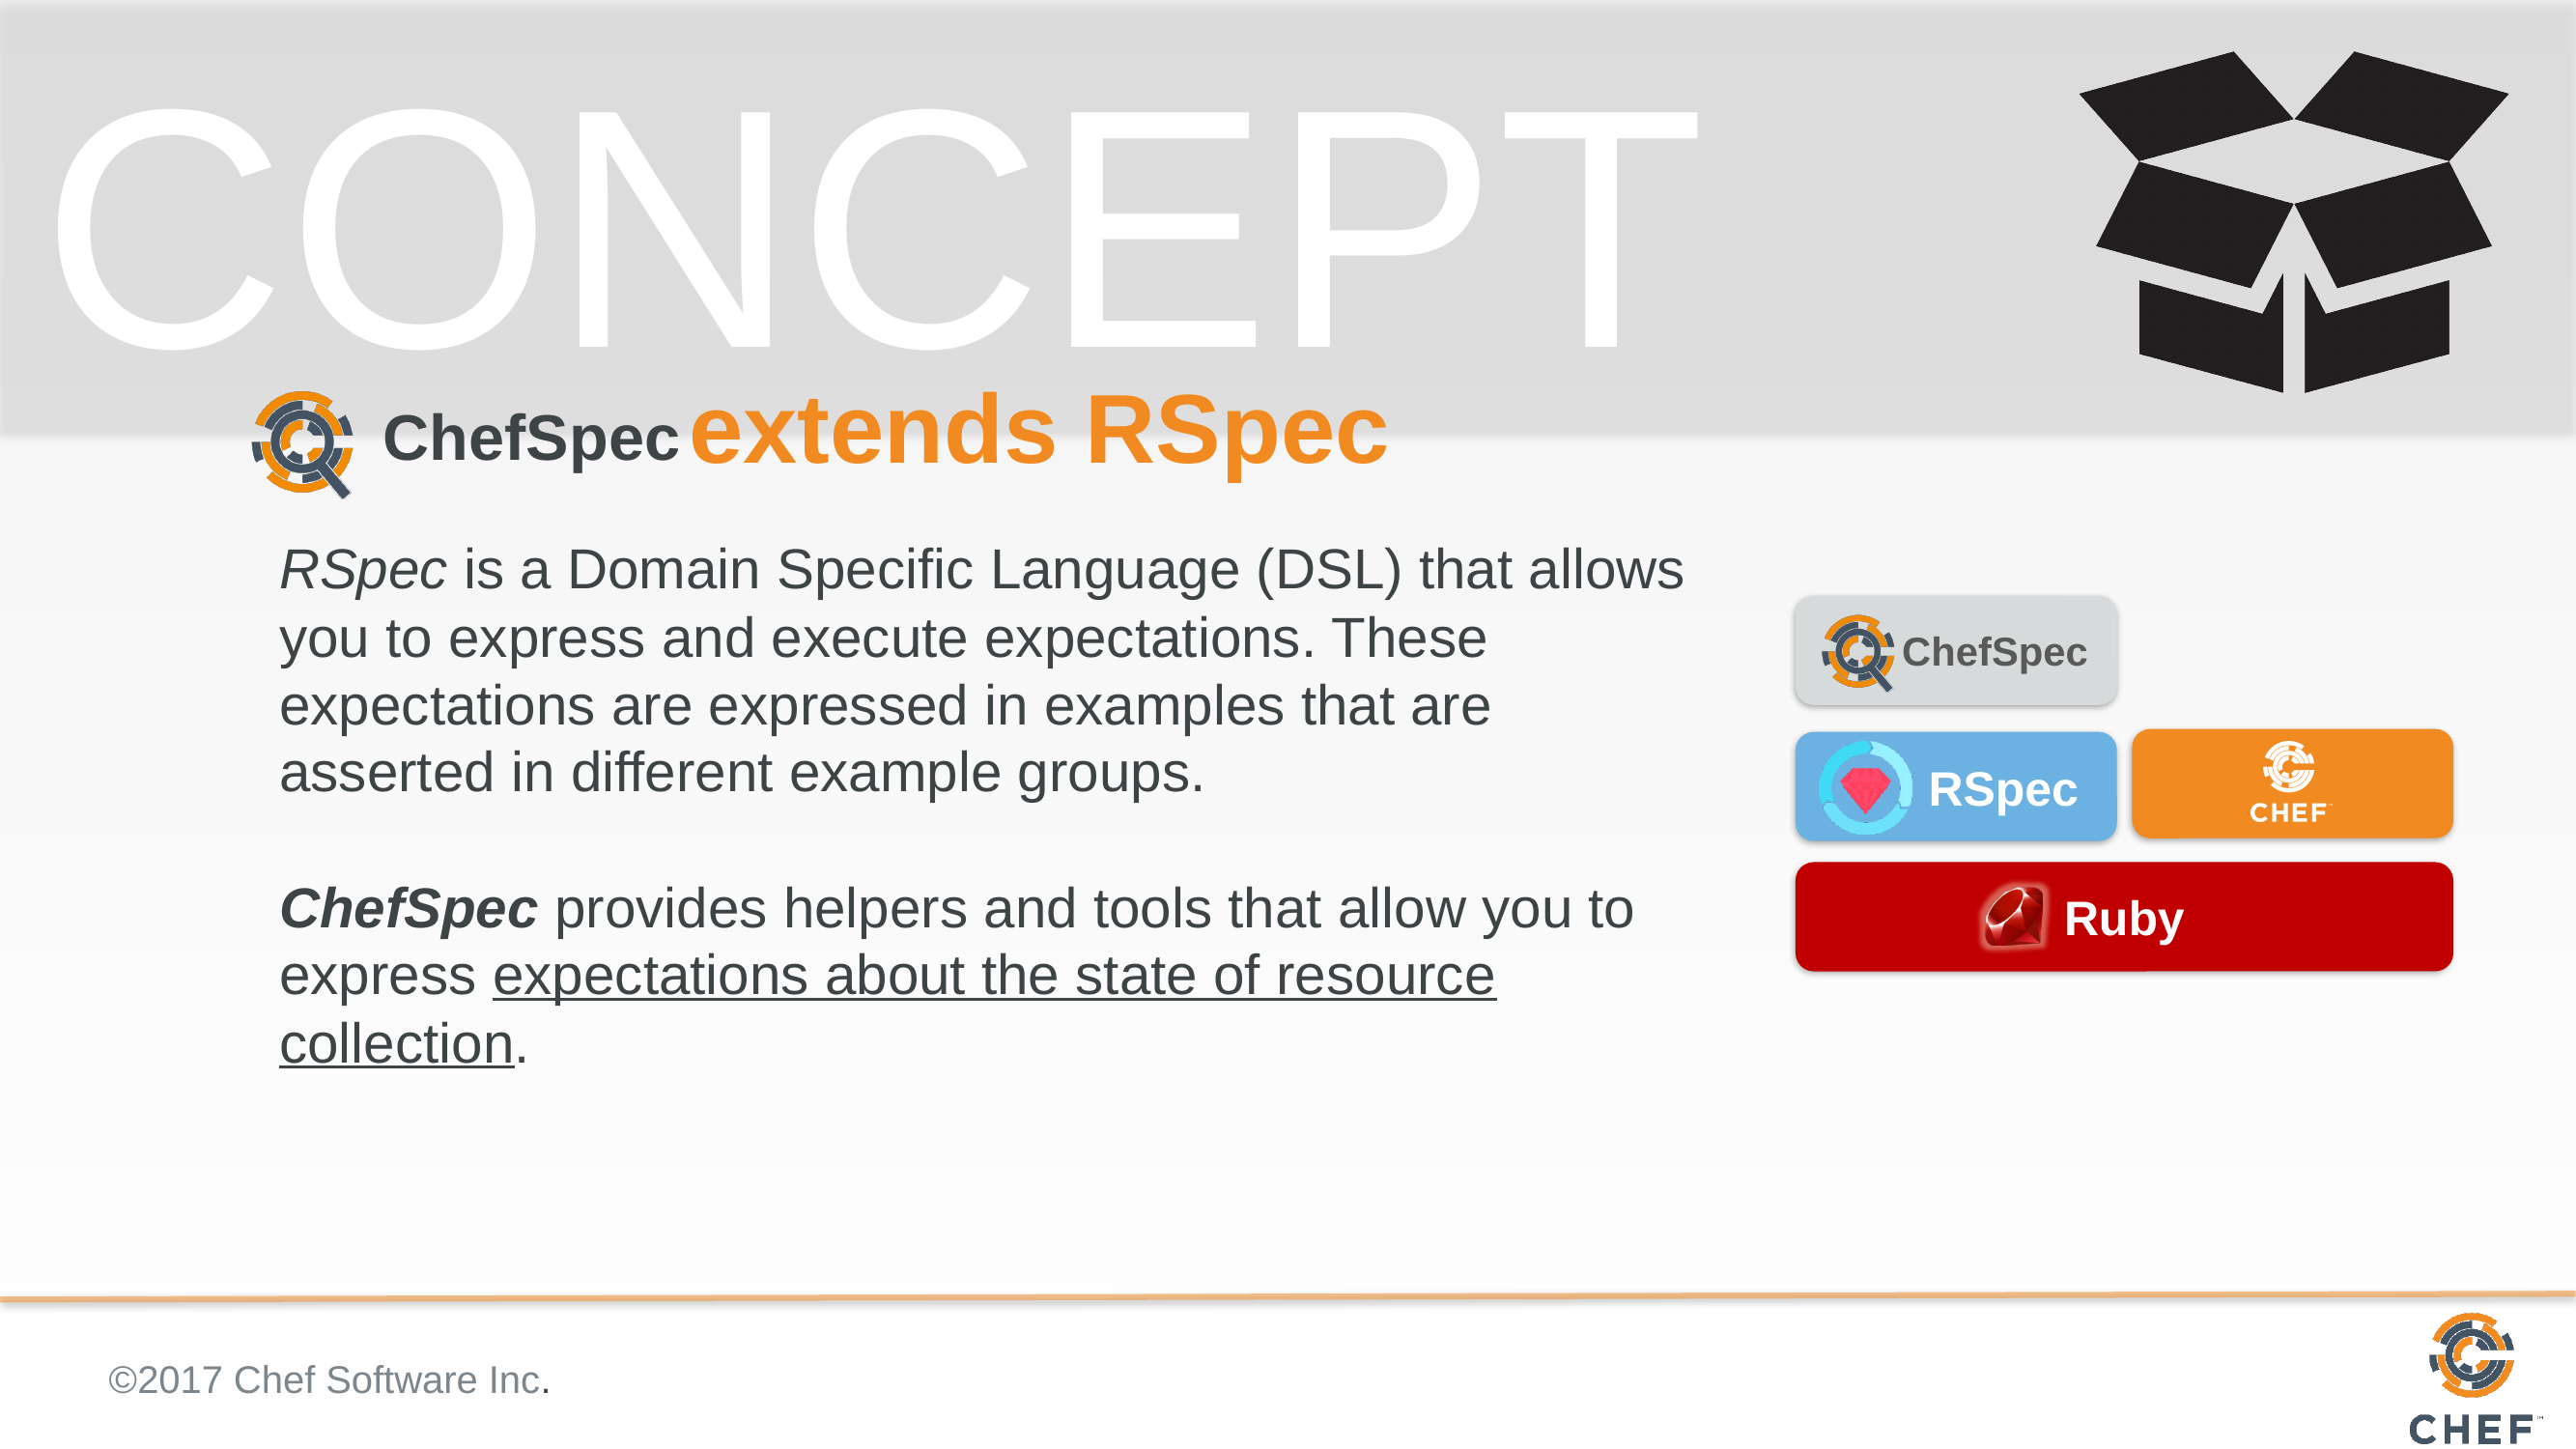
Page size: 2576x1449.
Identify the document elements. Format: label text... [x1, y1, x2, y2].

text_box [1795, 595, 2454, 972]
title extends RSpec [674, 363, 2218, 499]
subtitle RSpec is a Domain Specific Language (DSL) that allows you to express and execute expectations. These expectations are expressed in examples that are asserted in different example groups. ChefSpec provides helpers and tools that allow you to express expectations about the state of resource collection. [265, 518, 1718, 1049]
picture [2079, 51, 2509, 399]
picture [1984, 887, 2045, 947]
picture [1819, 613, 1897, 693]
picture [2399, 1297, 2551, 1449]
picture [2250, 740, 2334, 822]
picture [1818, 740, 1912, 835]
picture [247, 390, 356, 499]
text_box ChefSpec [368, 378, 675, 492]
